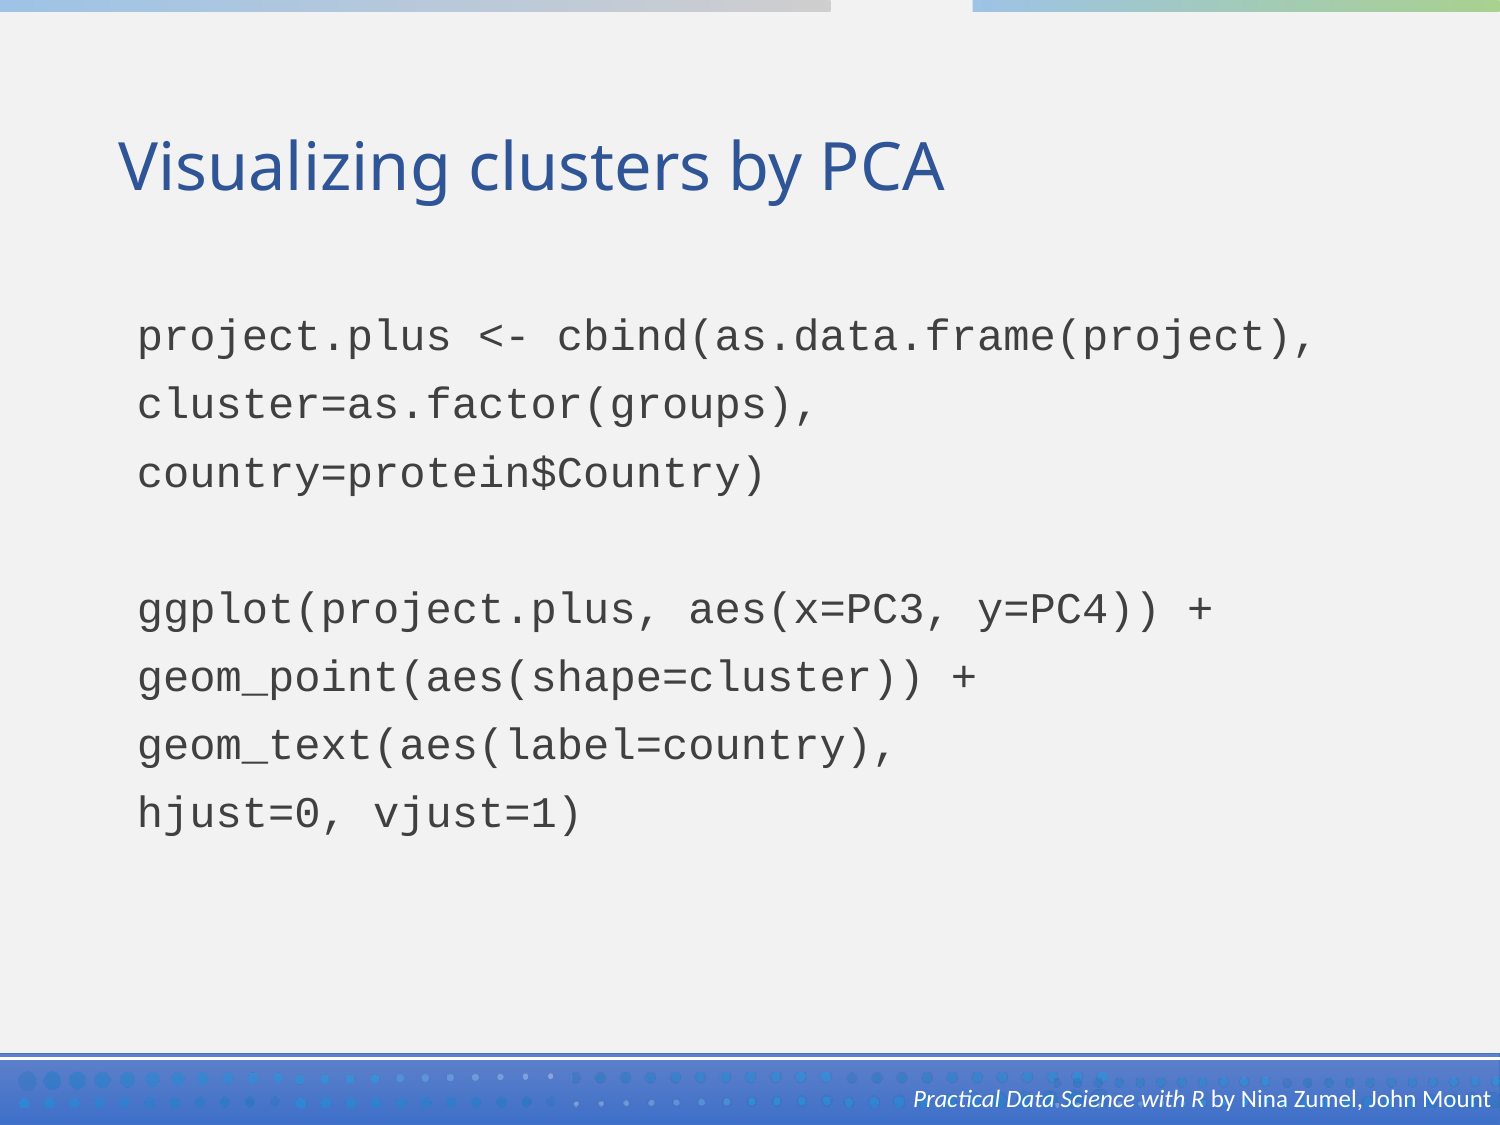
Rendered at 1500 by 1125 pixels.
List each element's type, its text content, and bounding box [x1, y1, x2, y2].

list project.plus <- cbind(as.data.frame(project), cluster=as.factor(groups), country=protein$Country) ggplot(project.plus, aes(x=PC3, y=PC4)) + geom_point(aes(shape=cluster)) + geom_text(aes(label=country), hjust=0, vjust=1) [103, 299, 1397, 1014]
text_box Practical Data Science with R by Nina Zumel, John Mount [898, 1074, 1500, 1120]
title Visualizing clusters by PCA [103, 59, 1397, 278]
